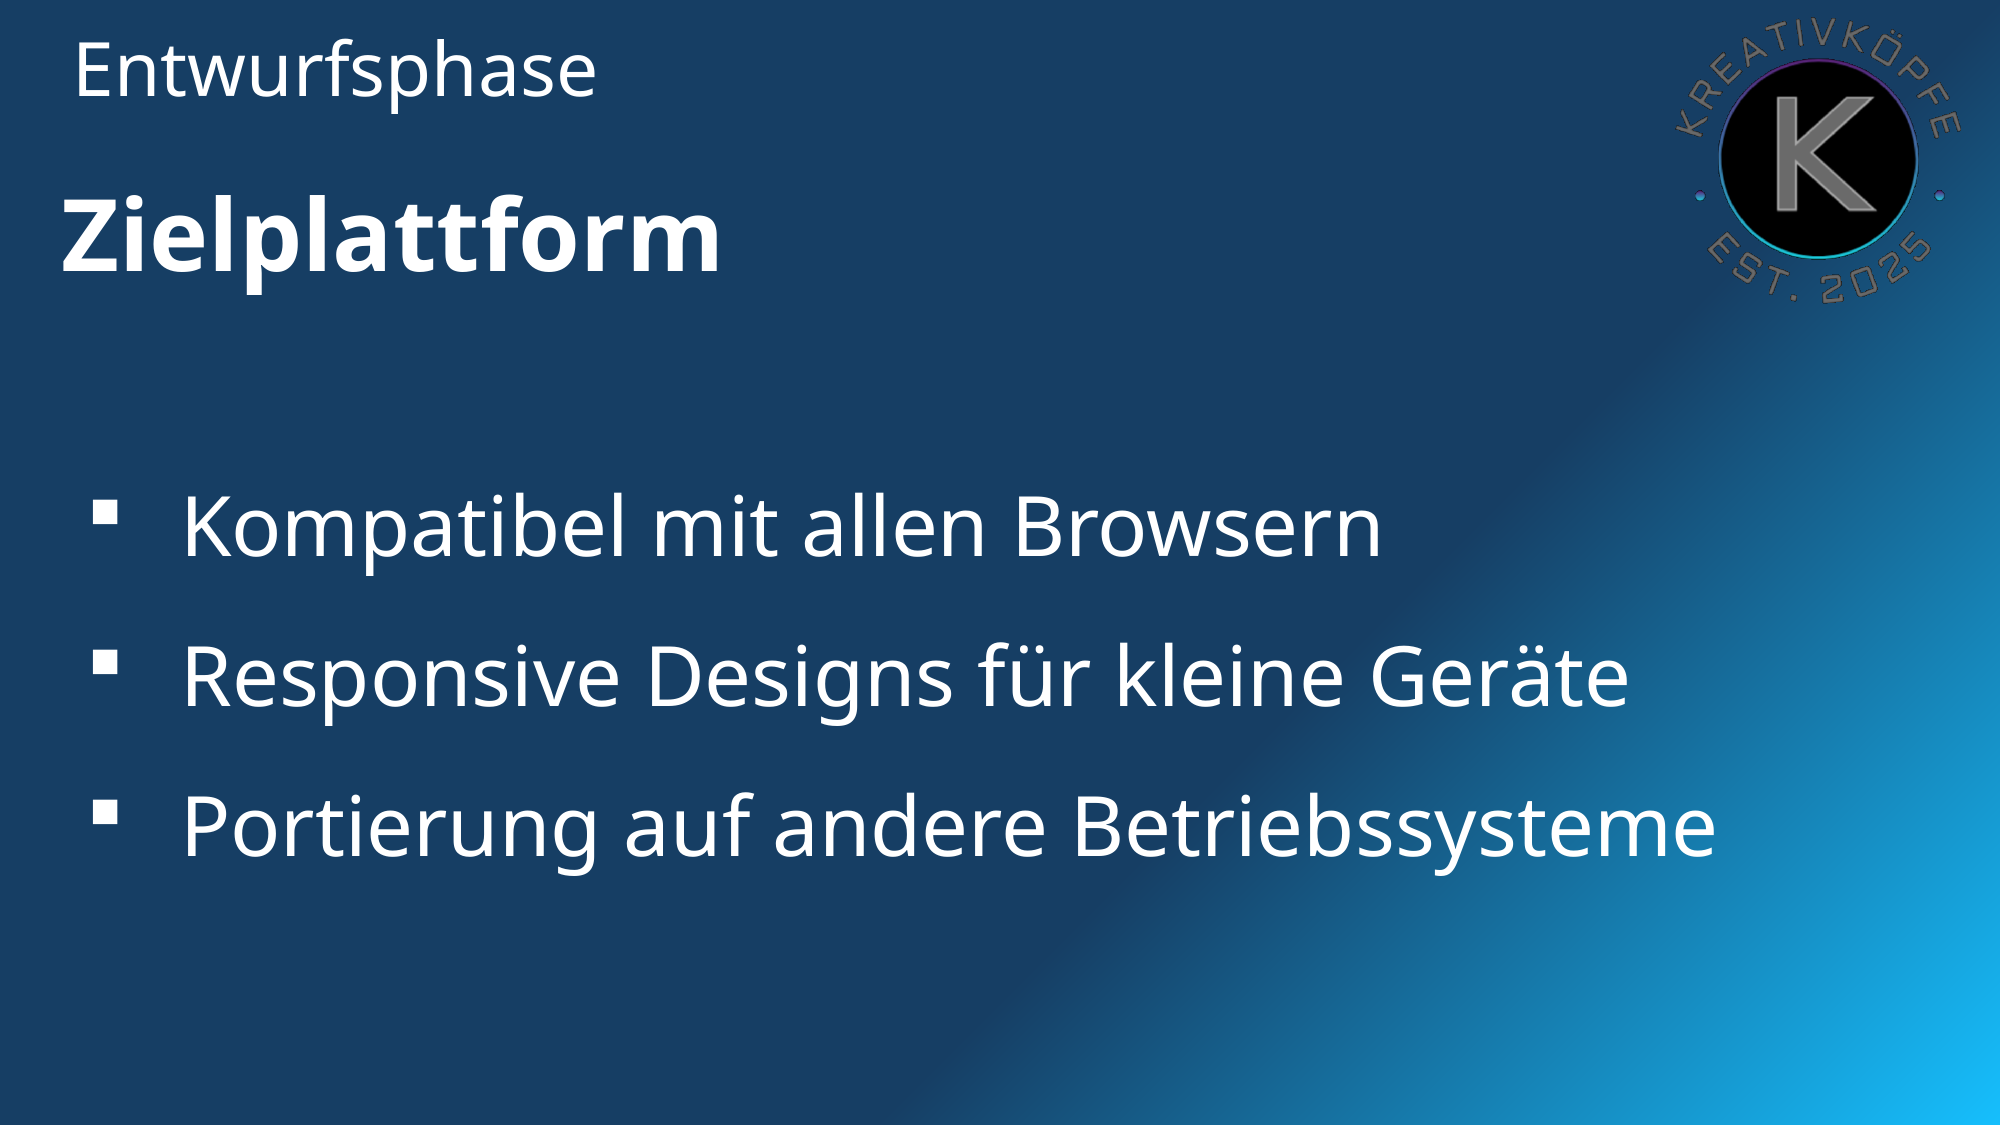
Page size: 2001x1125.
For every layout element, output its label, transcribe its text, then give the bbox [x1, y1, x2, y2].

text_box Zielplattform [46, 164, 741, 300]
text_box Entwurfsphase [58, 14, 1069, 141]
picture [1661, 14, 1976, 310]
text_box Kompatibel mit allen Browsern Responsive Designs für kleine Geräte Portierung auf andere Betriebssysteme [71, 415, 1736, 881]
